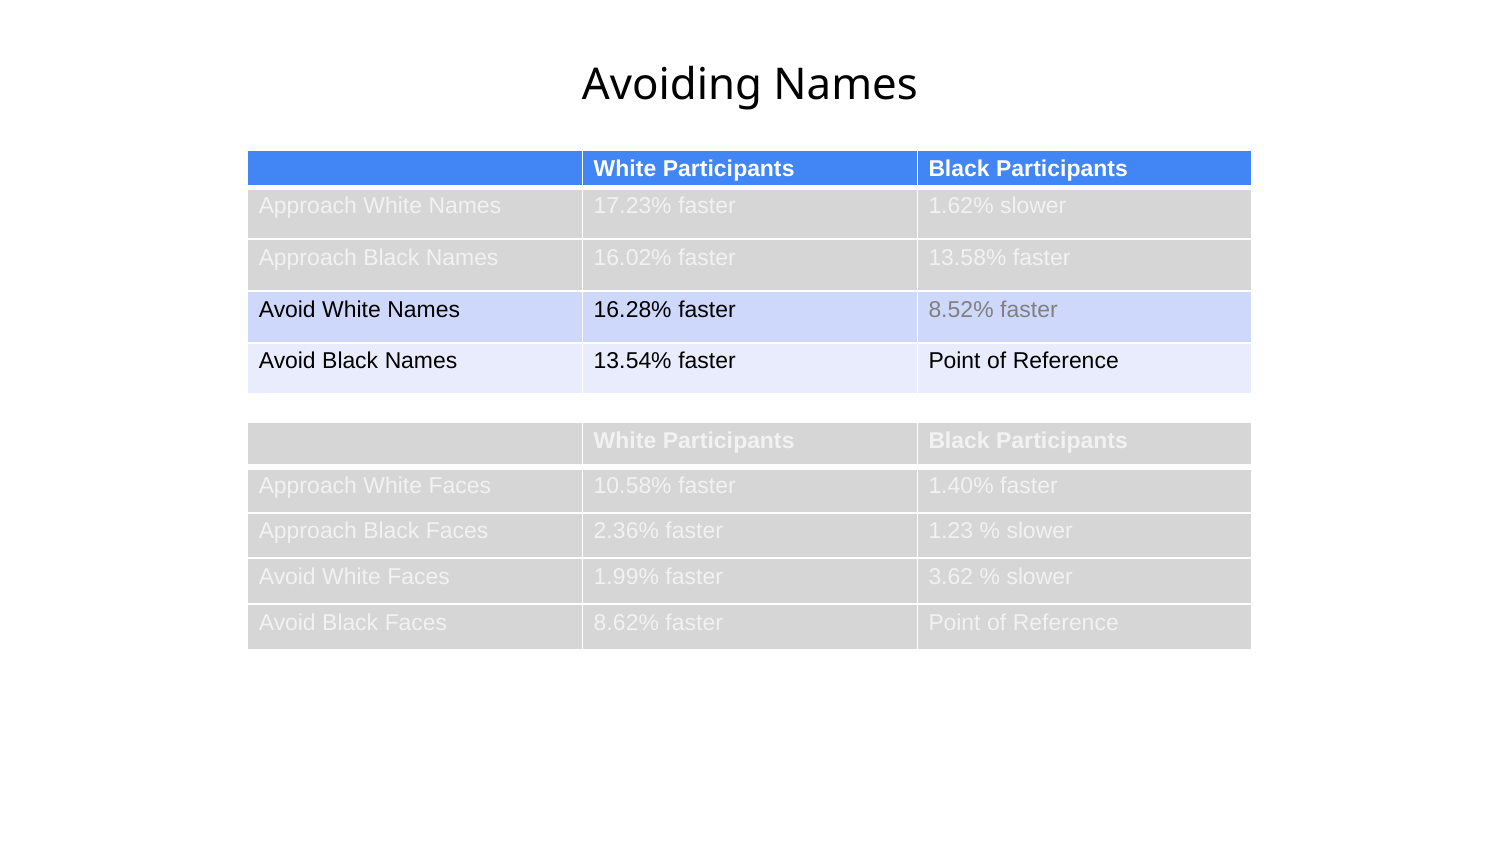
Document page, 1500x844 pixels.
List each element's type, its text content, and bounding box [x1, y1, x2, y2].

table_cell Approach White Names [248, 190, 582, 238]
table_cell Avoid Black Names [248, 344, 582, 393]
table_cell Point of Reference [918, 344, 1251, 393]
table_cell 13.58% faster [918, 240, 1251, 290]
table_cell Avoid White Names [248, 292, 582, 342]
table_cell 3.62 % slower [918, 559, 1251, 603]
table_cell 1.99% faster [583, 559, 917, 603]
table_cell Approach Black Names [248, 240, 582, 290]
table_cell Approach White Faces [248, 470, 582, 512]
table_cell 1.62% slower [918, 190, 1251, 238]
text_box Avoiding Names [258, 50, 1242, 114]
table_header Black Participants [918, 423, 1251, 464]
table_cell 17.23% faster [583, 190, 917, 238]
table_header [248, 423, 582, 464]
table_cell 2.36% faster [583, 514, 917, 557]
table_cell 13.54% faster [583, 344, 917, 393]
table_header White Participants [583, 151, 917, 185]
table_cell 16.02% faster [583, 240, 917, 290]
table_header White Participants [583, 423, 917, 464]
table_cell 8.52% faster [918, 292, 1251, 342]
table_cell 16.28% faster [583, 292, 917, 342]
table_header [248, 151, 582, 185]
table_header Black Participants [918, 151, 1251, 185]
table_cell Point of Reference [918, 605, 1251, 649]
table_cell 8.62% faster [583, 605, 917, 649]
table_cell Avoid Black Faces [248, 605, 582, 649]
table_cell 1.40% faster [918, 470, 1251, 512]
table_cell Approach Black Faces [248, 514, 582, 557]
table_cell 1.23 % slower [918, 514, 1251, 557]
table_cell 10.58% faster [583, 470, 917, 512]
table_cell Avoid White Faces [248, 559, 582, 603]
